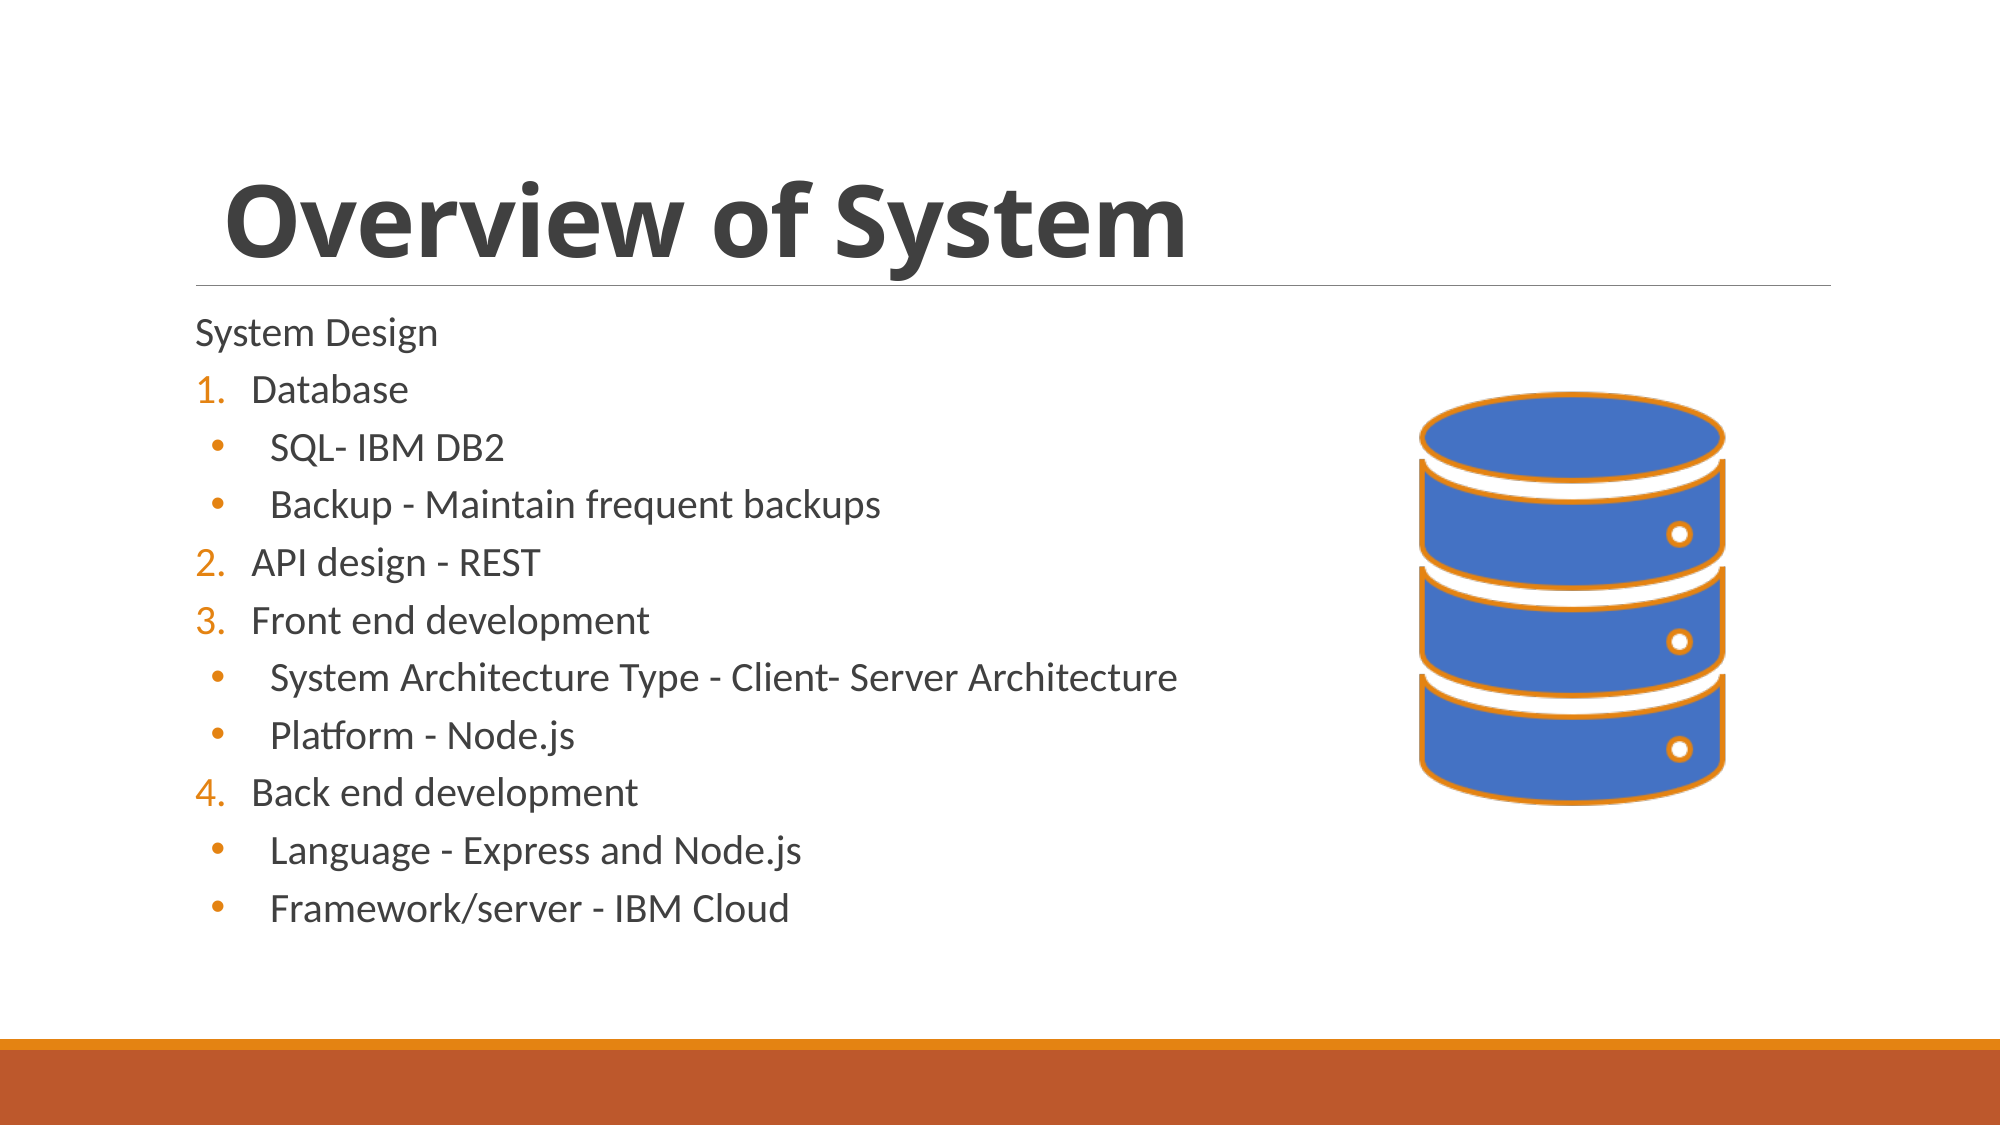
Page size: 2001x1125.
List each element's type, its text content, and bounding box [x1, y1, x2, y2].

title Overview of System [180, 47, 1830, 285]
picture [1315, 341, 1831, 857]
list System Design Database SQL- IBM DB2 Backup - Maintain frequent backups API design - REST Front end development System Architecture Type - Client- Server Architecture Platform - Node.js Back end development Language - Express and Node.js Framework/server - IBM Cloud [180, 302, 1239, 963]
